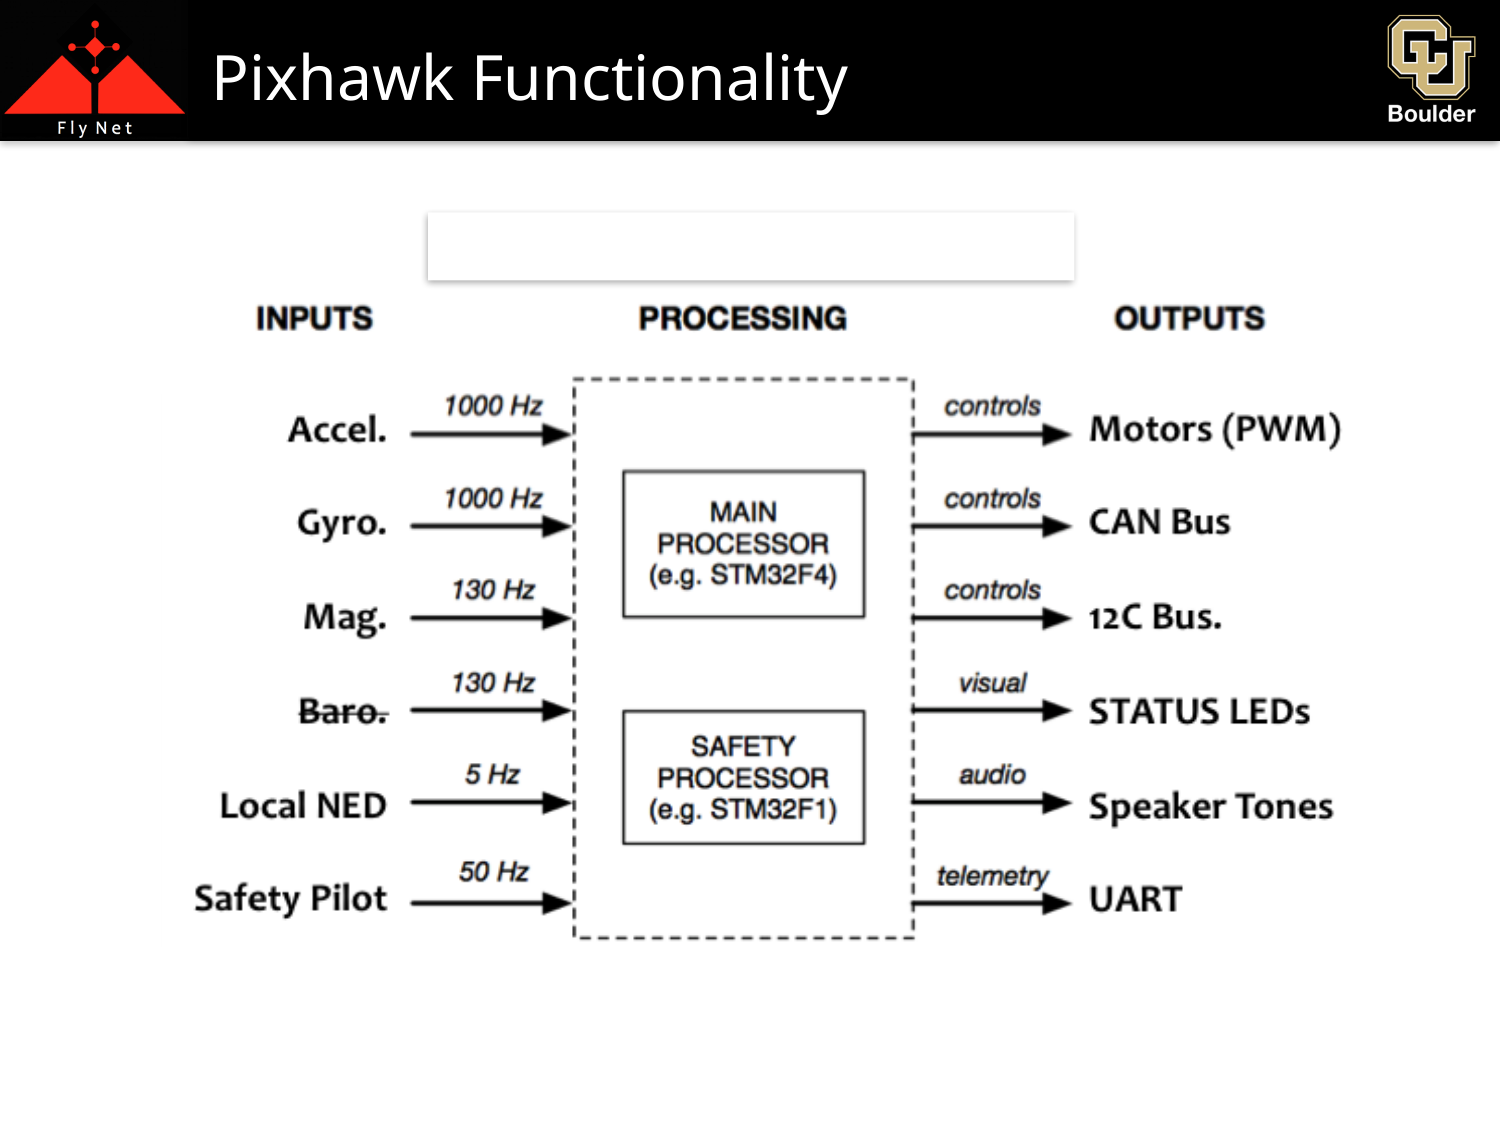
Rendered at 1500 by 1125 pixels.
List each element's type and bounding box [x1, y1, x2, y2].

text_box [0, 0, 1500, 139]
text_box [151, 195, 1423, 948]
